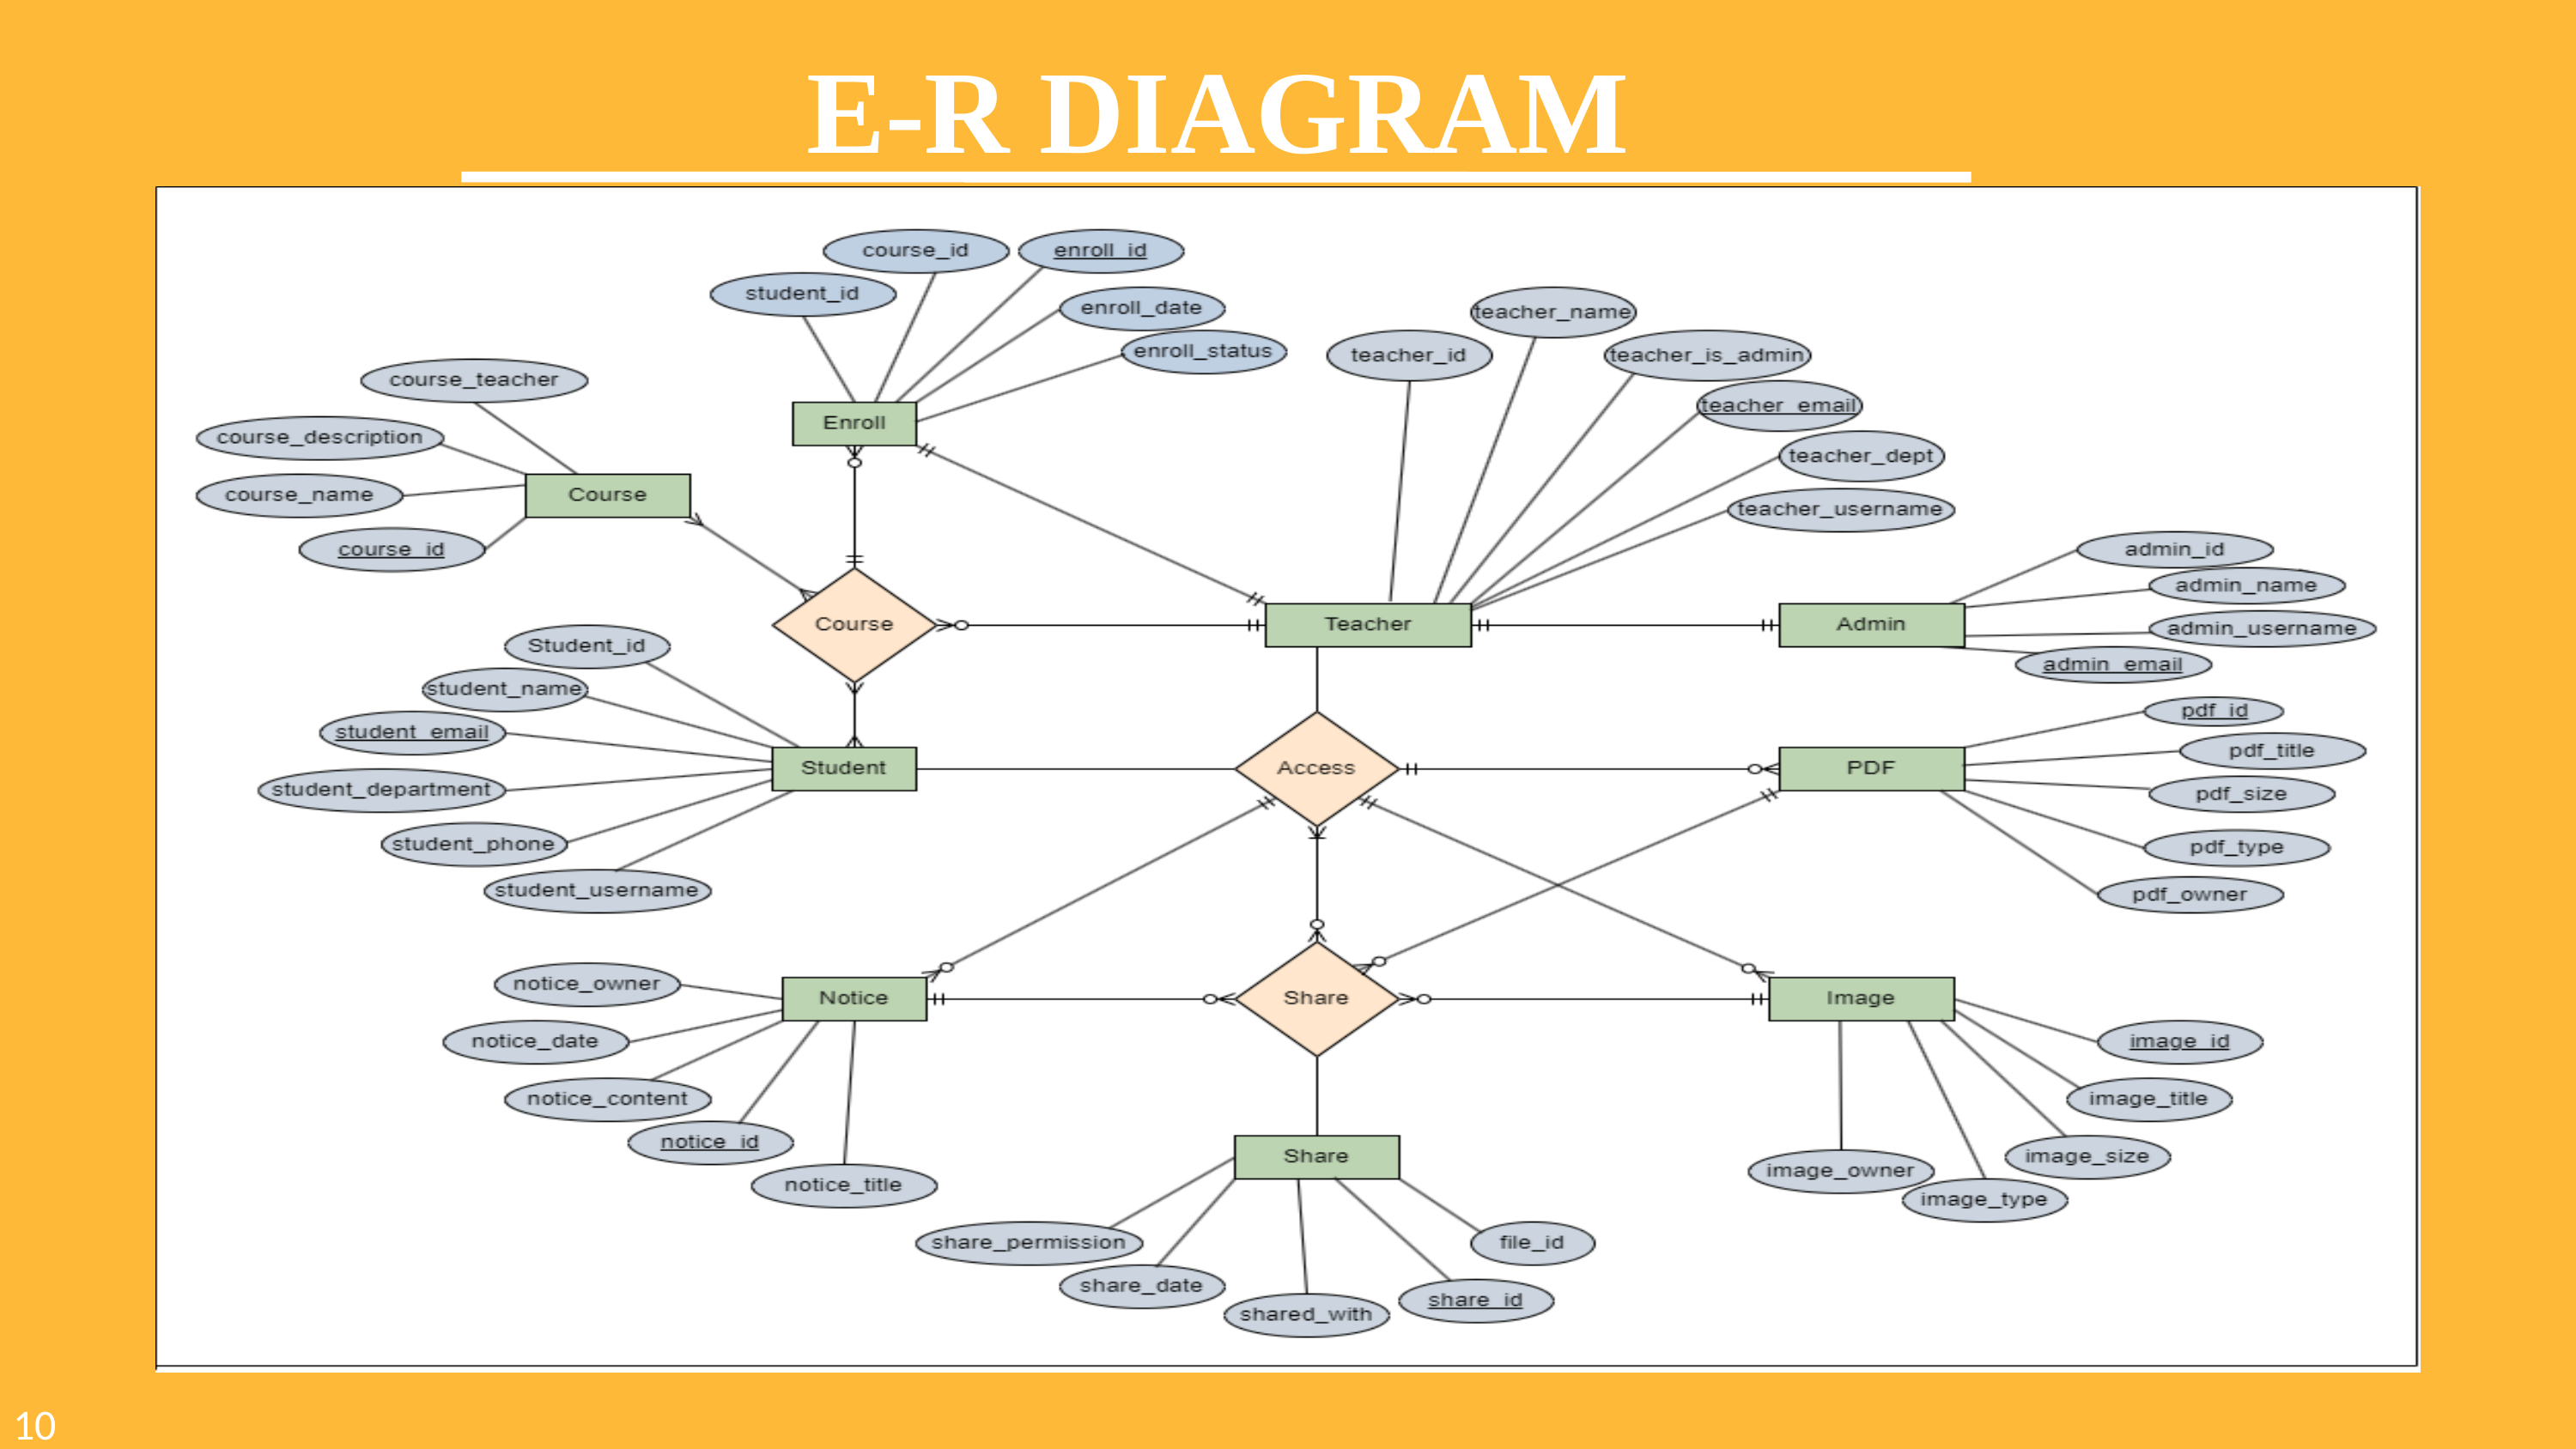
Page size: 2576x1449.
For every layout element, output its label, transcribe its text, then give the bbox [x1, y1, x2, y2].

text_box Promotes interactive learning [462, 172, 793, 177]
text_box Promotes interactive learning [1696, 173, 1971, 177]
slide_number 10 [0, 1397, 301, 1449]
picture [155, 186, 2421, 1373]
text_box E-R DIAGRAM [793, 28, 1696, 183]
text_box Promotes interactive learning [1696, 178, 1971, 182]
text_box Promotes interactive learning [462, 178, 793, 182]
